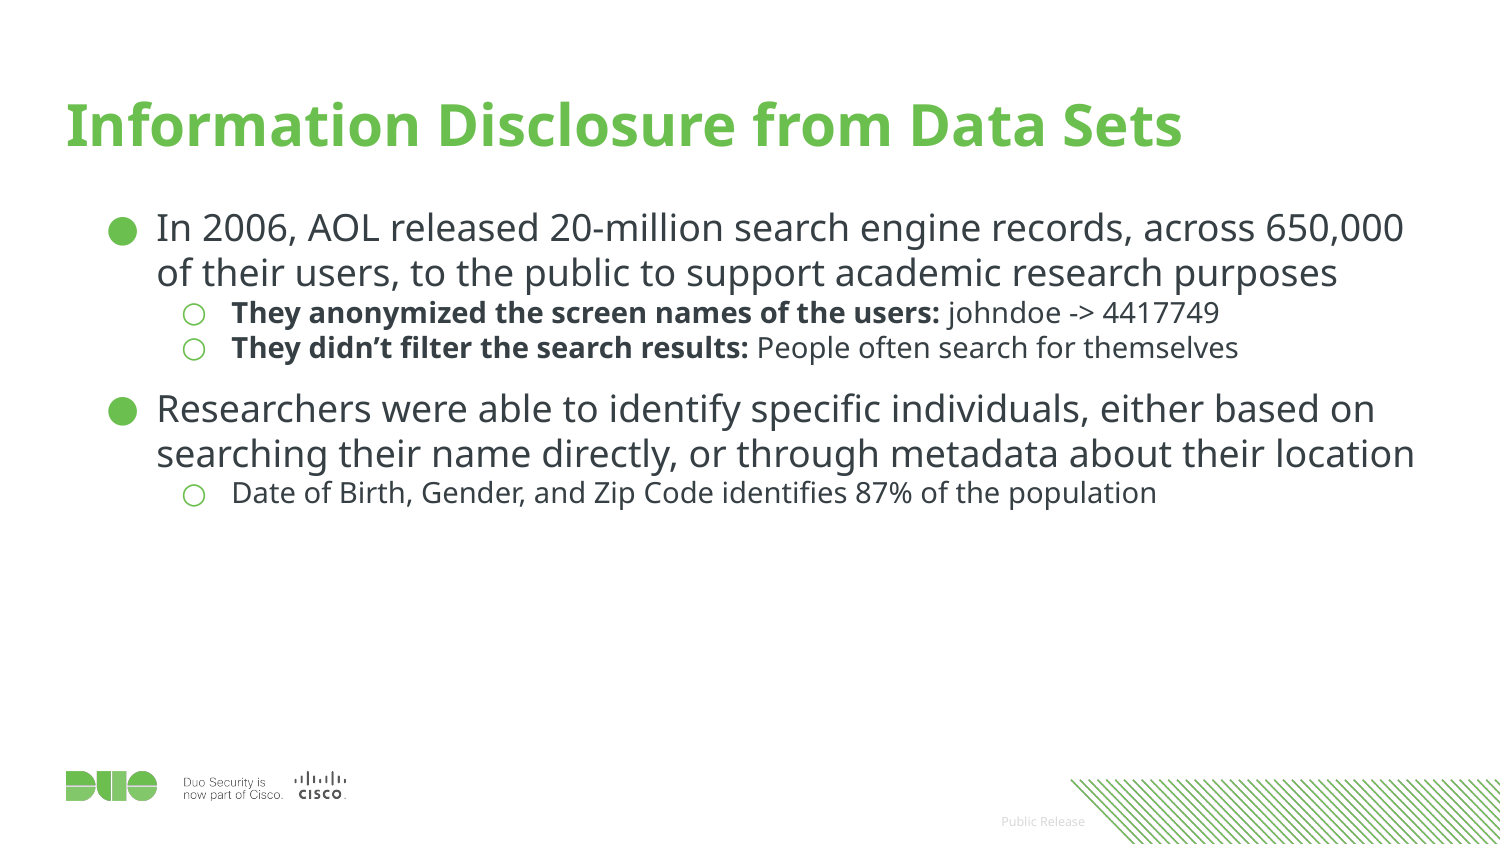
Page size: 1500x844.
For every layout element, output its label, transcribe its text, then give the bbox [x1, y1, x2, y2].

title Information Disclosure from Data Sets [51, 72, 1449, 167]
picture [184, 771, 346, 801]
list In 2006, AOL released 20-million search engine records, across 650,000 of their users, to the public to support academic research purposes They anonymized the screen names of the users: johndoe -> 4417749 They didn’t filter the search results: People often search for themselves Researchers were able to identify specific individuals, either based on searching their name directly, or through metadata about their location Date of Birth, Gender, and Zip Code identifies 87% of the population [66, 189, 1465, 750]
picture [1063, 773, 1500, 844]
picture [66, 771, 157, 801]
